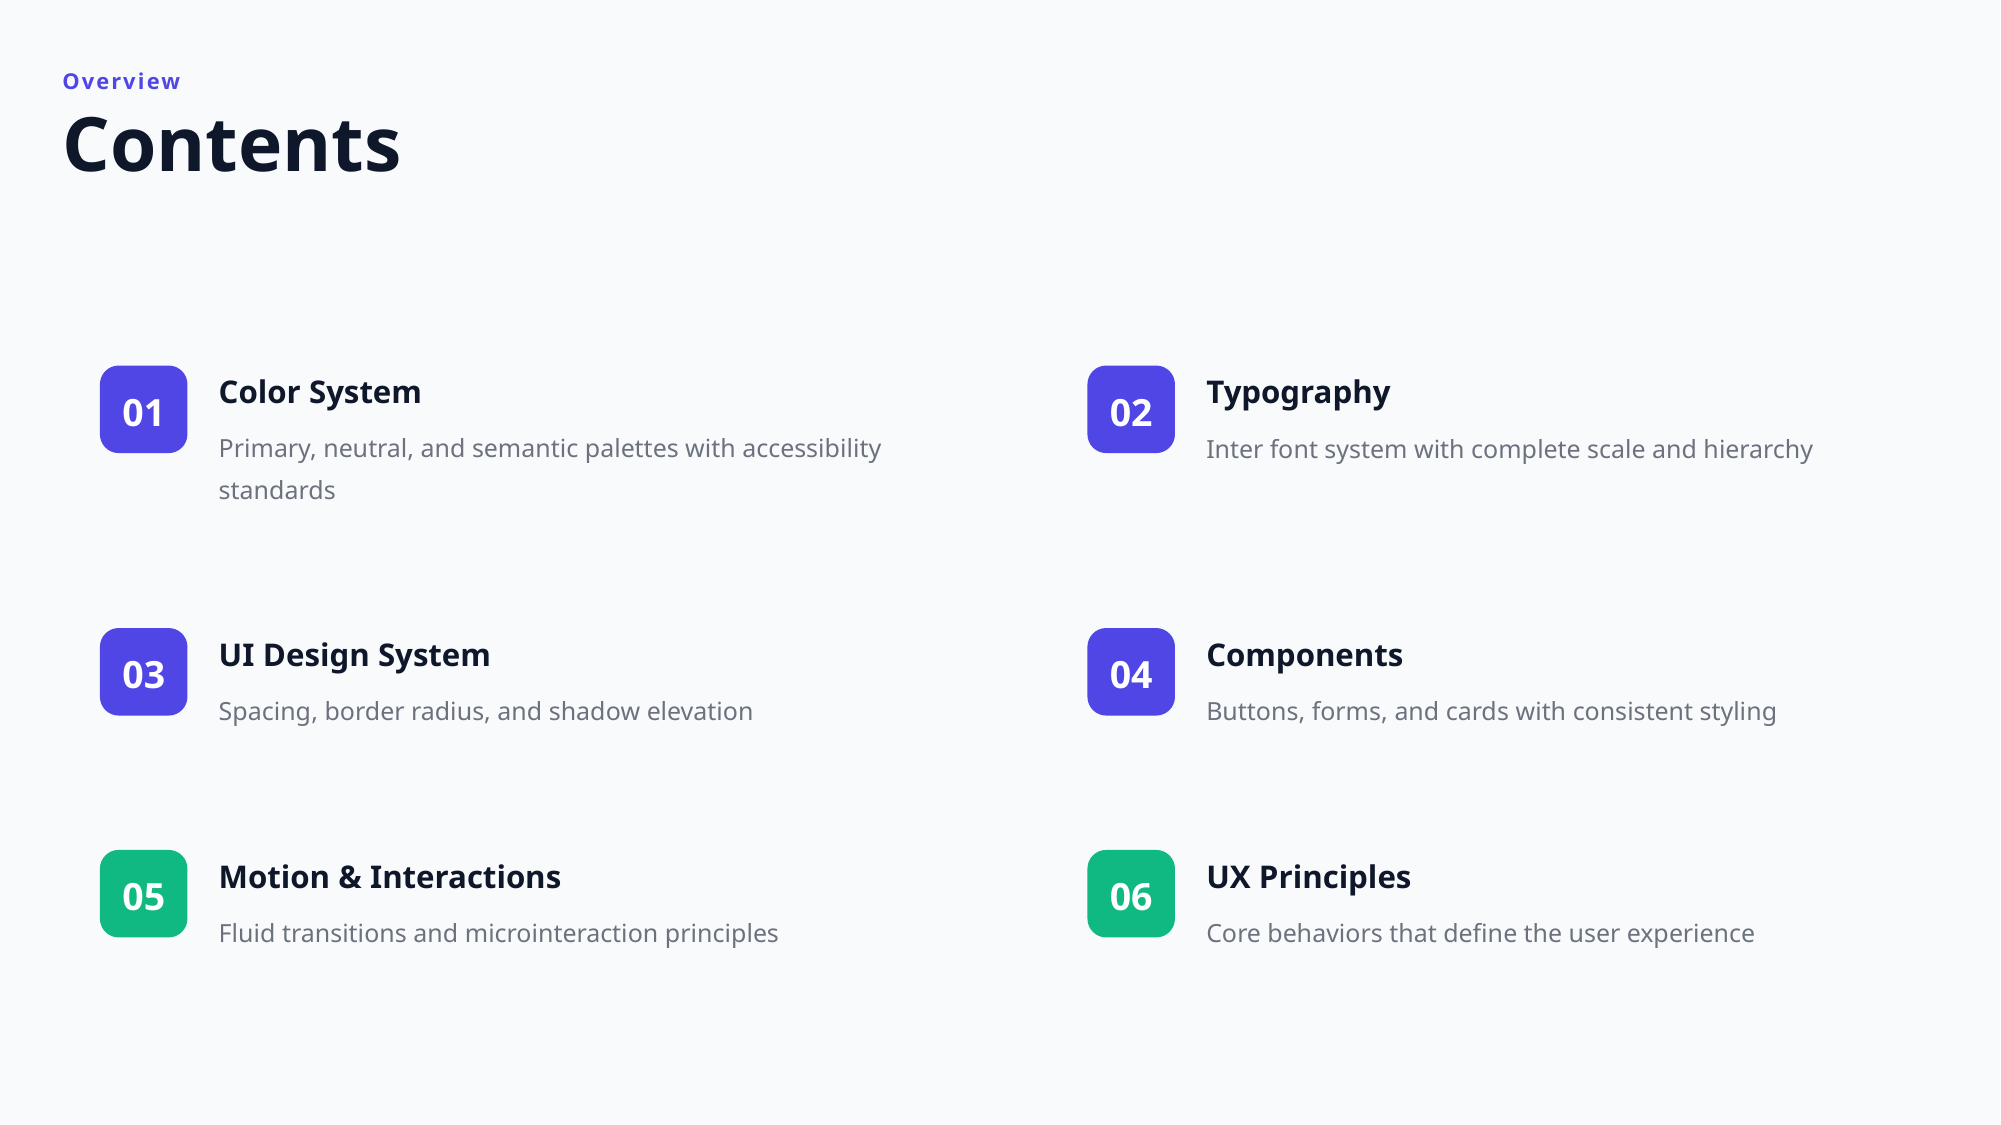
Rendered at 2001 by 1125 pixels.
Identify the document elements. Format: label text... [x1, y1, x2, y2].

text_box Components [1206, 628, 1799, 672]
text_box 06 [1078, 849, 1185, 938]
text_box Core behaviors that define the user experience [1206, 906, 1775, 947]
text_box Motion & Interactions [218, 849, 796, 894]
text_box Contents [62, 112, 1975, 188]
text_box 01 [90, 365, 197, 454]
text_box Spacing, border radius, and shadow elevation [218, 684, 774, 725]
text_box Typography [1206, 365, 1836, 410]
text_box Primary, neutral, and semantic palettes with accessibility standards [218, 421, 925, 504]
text_box 04 [1078, 628, 1185, 716]
text_box 03 [90, 628, 197, 716]
text_box 02 [1078, 365, 1185, 454]
text_box UI Design System [218, 628, 777, 672]
text_box UX Principles [1206, 849, 1779, 894]
text_box Fluid transitions and microinteraction principles [218, 906, 793, 947]
text_box 05 [90, 849, 197, 938]
text_box Overview [62, 62, 1949, 94]
text_box Buttons, forms, and cards with consistent styling [1206, 684, 1796, 725]
text_box Inter font system with complete scale and hierarchy [1206, 421, 1833, 463]
text_box Color System [218, 365, 928, 410]
